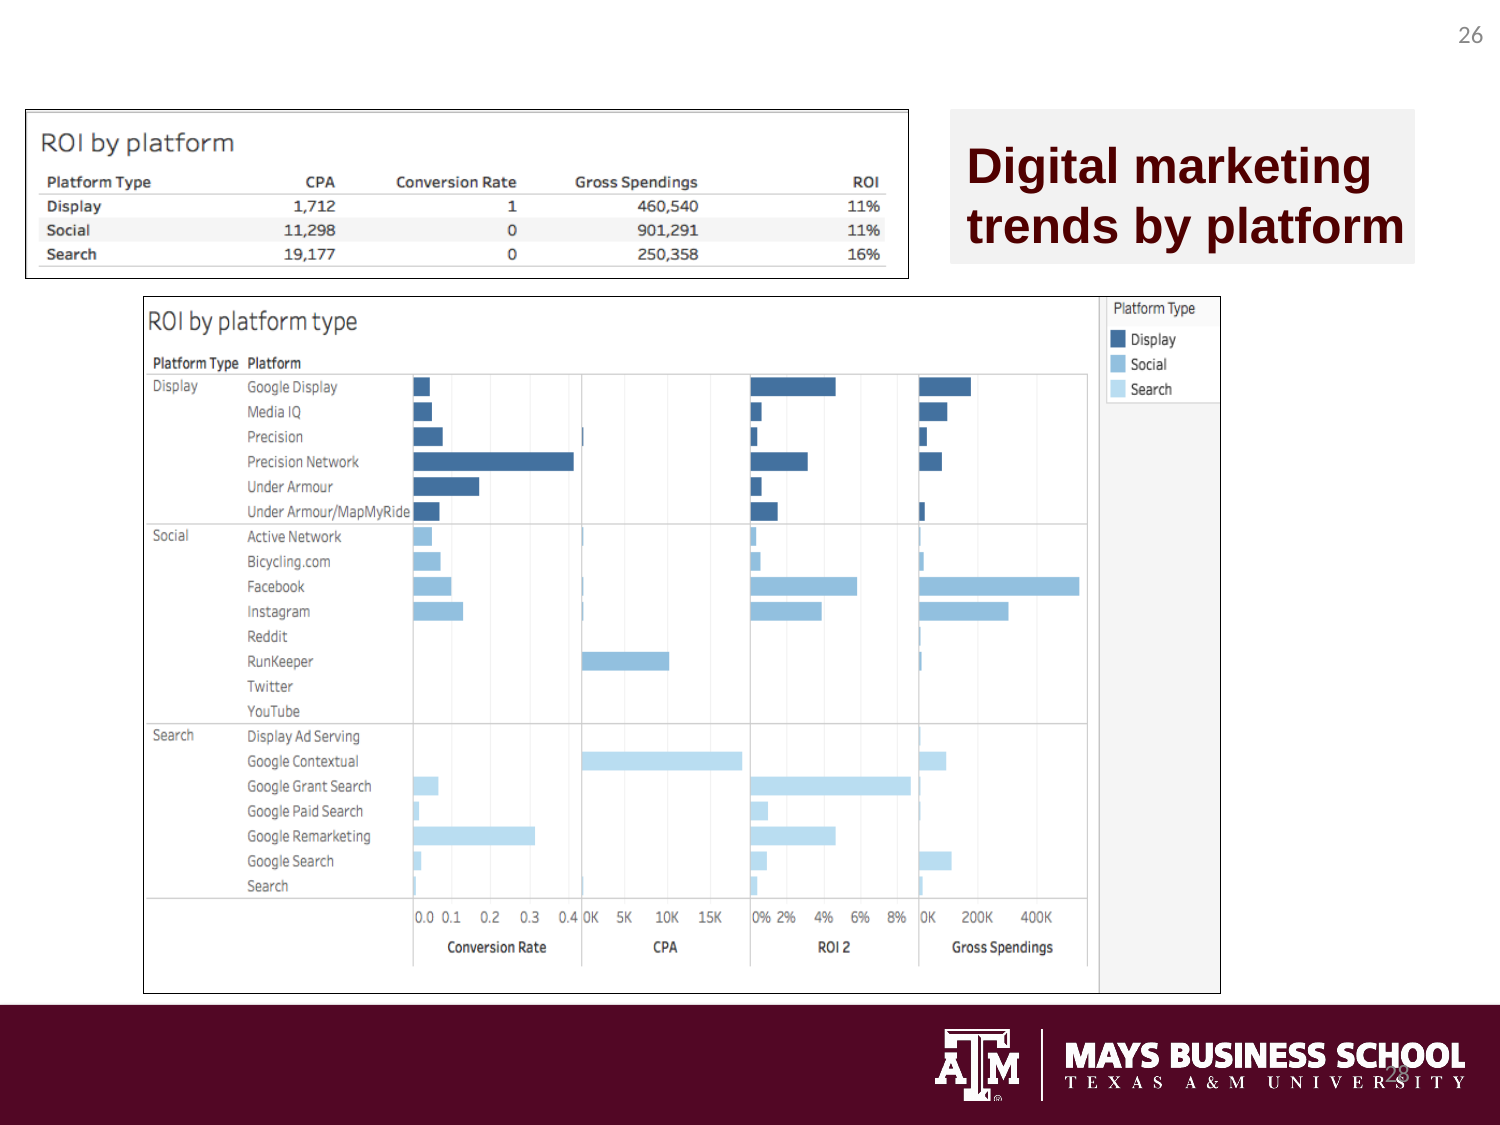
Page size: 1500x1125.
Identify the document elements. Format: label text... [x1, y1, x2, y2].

text_box [950, 109, 1415, 264]
text_box Digital marketing trends by platform [951, 125, 1440, 261]
picture [142, 296, 1221, 994]
picture [25, 109, 909, 279]
text_box 26 [1148, 3, 1499, 64]
slide_number 28 [1074, 1042, 1425, 1103]
picture [935, 1029, 1465, 1101]
